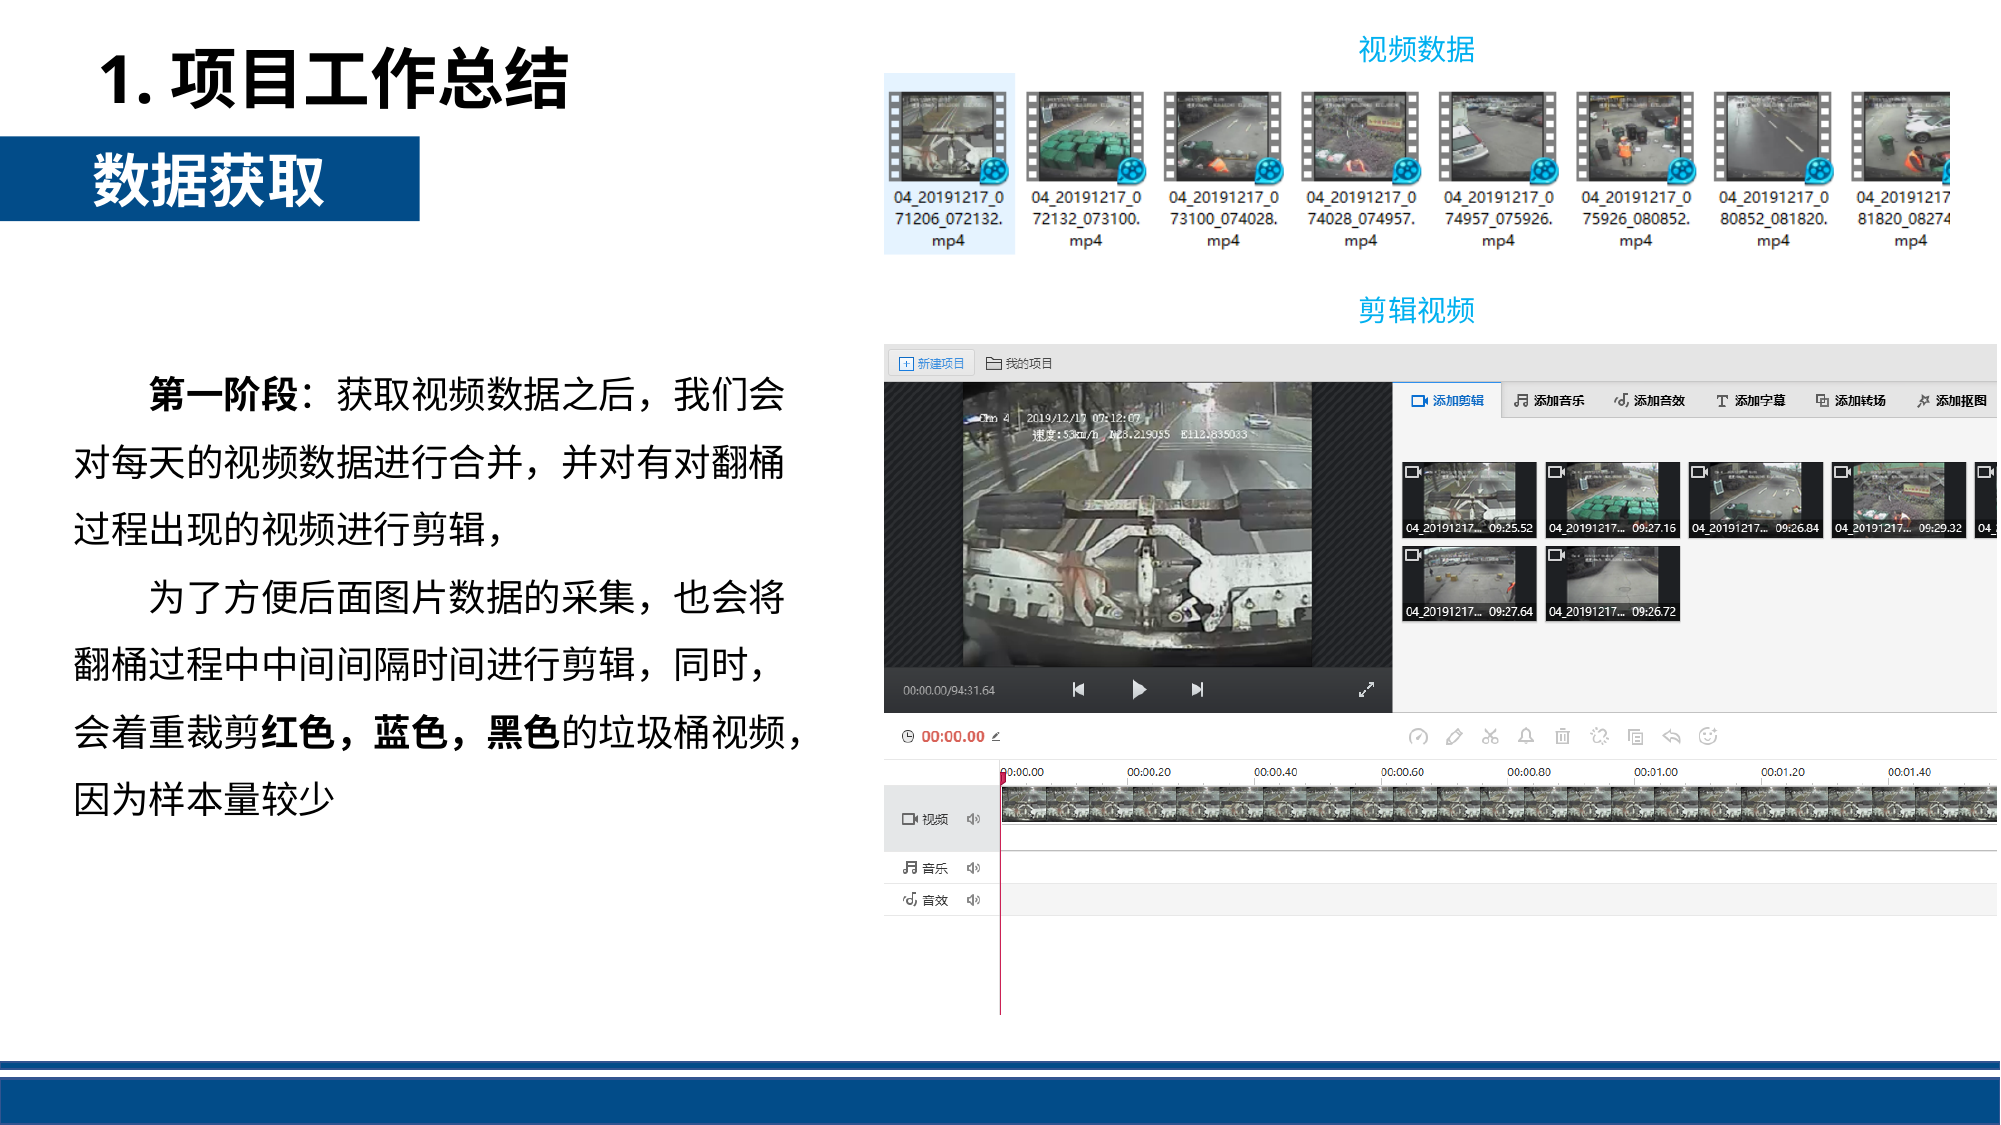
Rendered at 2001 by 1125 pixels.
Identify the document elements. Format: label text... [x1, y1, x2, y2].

text_box 数据获取 [0, 136, 420, 222]
text_box 剪辑视频 [1344, 285, 1491, 335]
picture [884, 344, 1997, 1015]
text_box 1.项目工作总结 [82, 29, 917, 124]
text_box 第一阶段：获取视频数据之后，我们会对每天的视频数据进行合并，并对有对翻桶过程出现的视频进行剪辑， 为了方便后面图片数据的采集，也会将翻桶过程中中间间隔时间进行剪辑，同时，会着重裁剪红色，蓝色，黑色的垃圾桶视频，因为样本量较少 [59, 341, 831, 829]
picture [884, 73, 1950, 261]
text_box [0, 1061, 2000, 1125]
text_box 视频数据 [1344, 23, 1491, 73]
